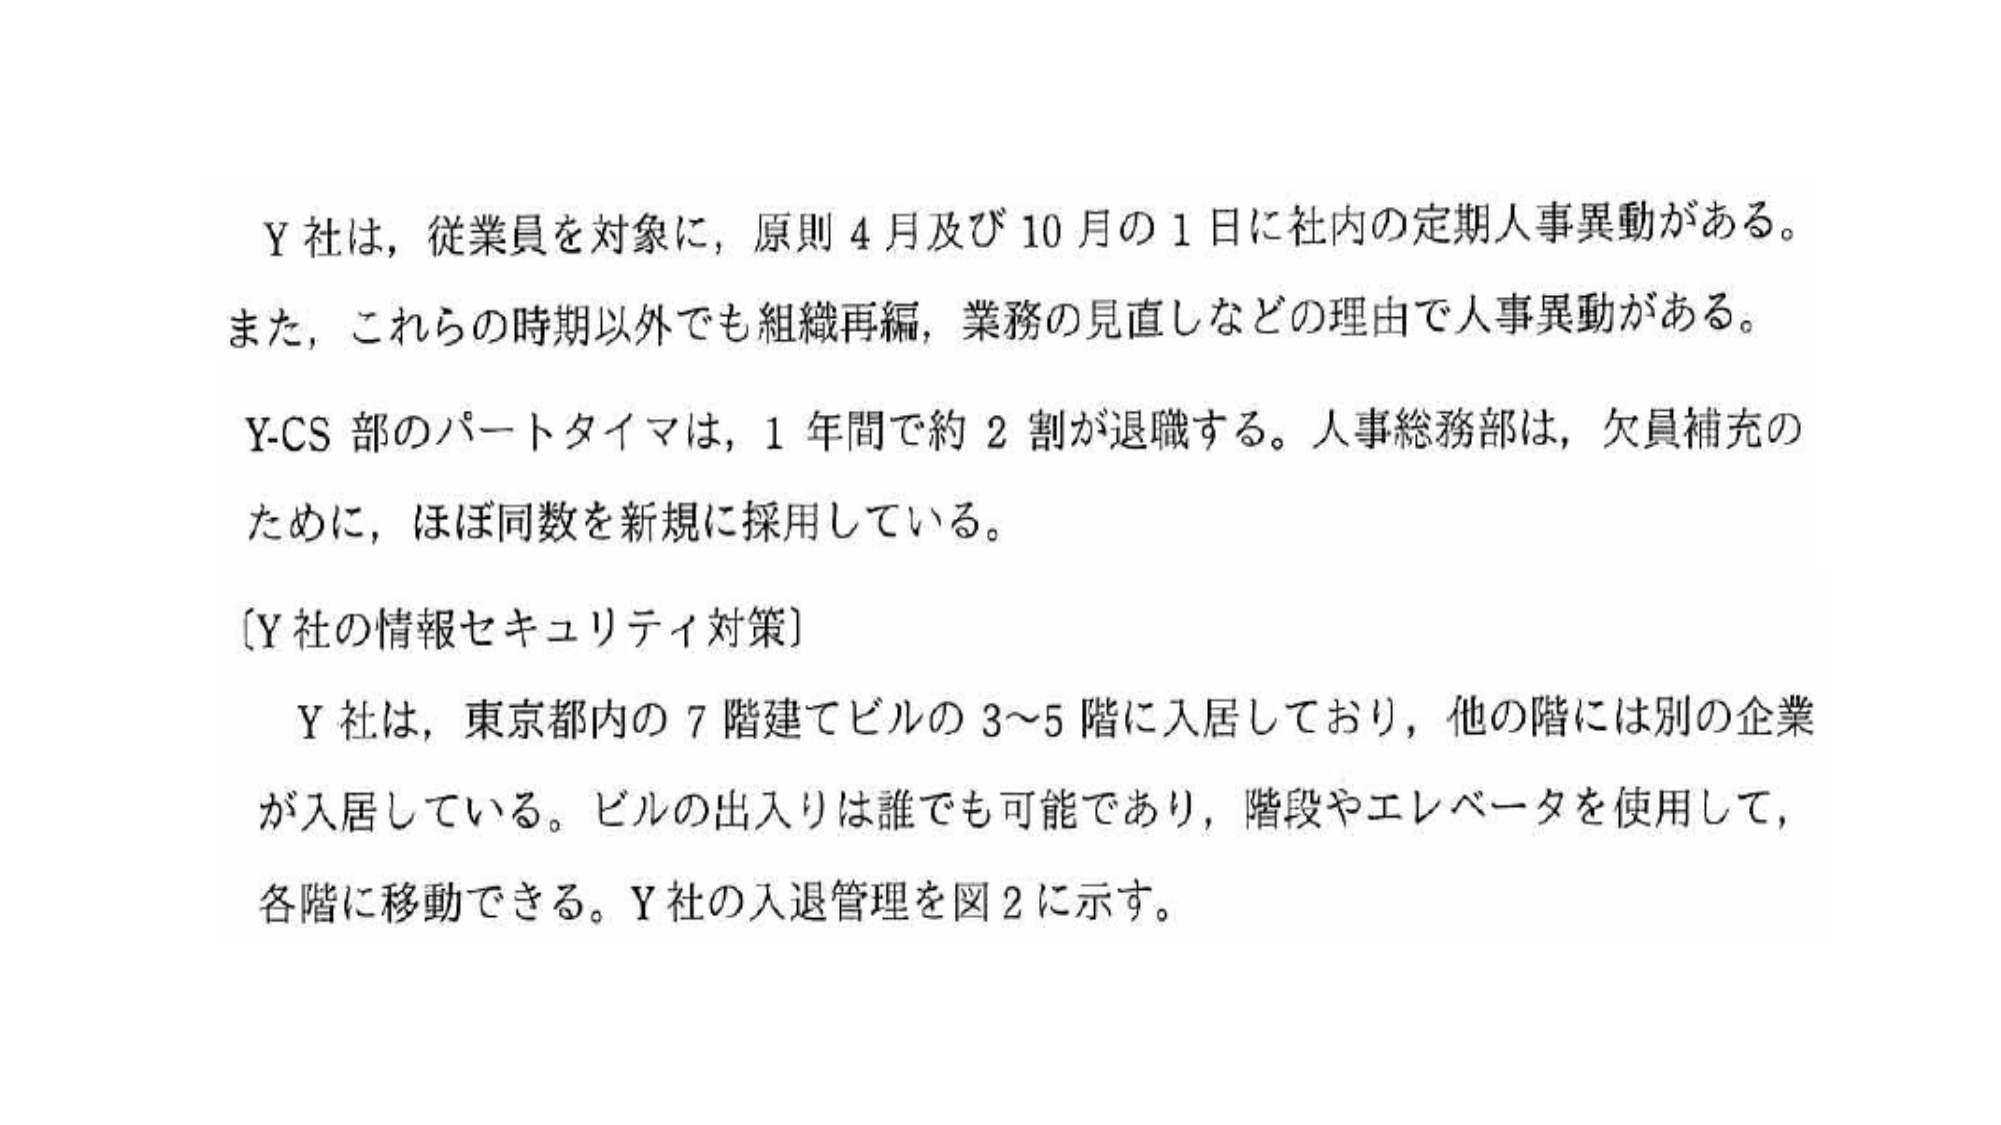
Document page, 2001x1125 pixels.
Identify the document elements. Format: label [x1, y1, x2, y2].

text_box [201, 181, 1832, 943]
